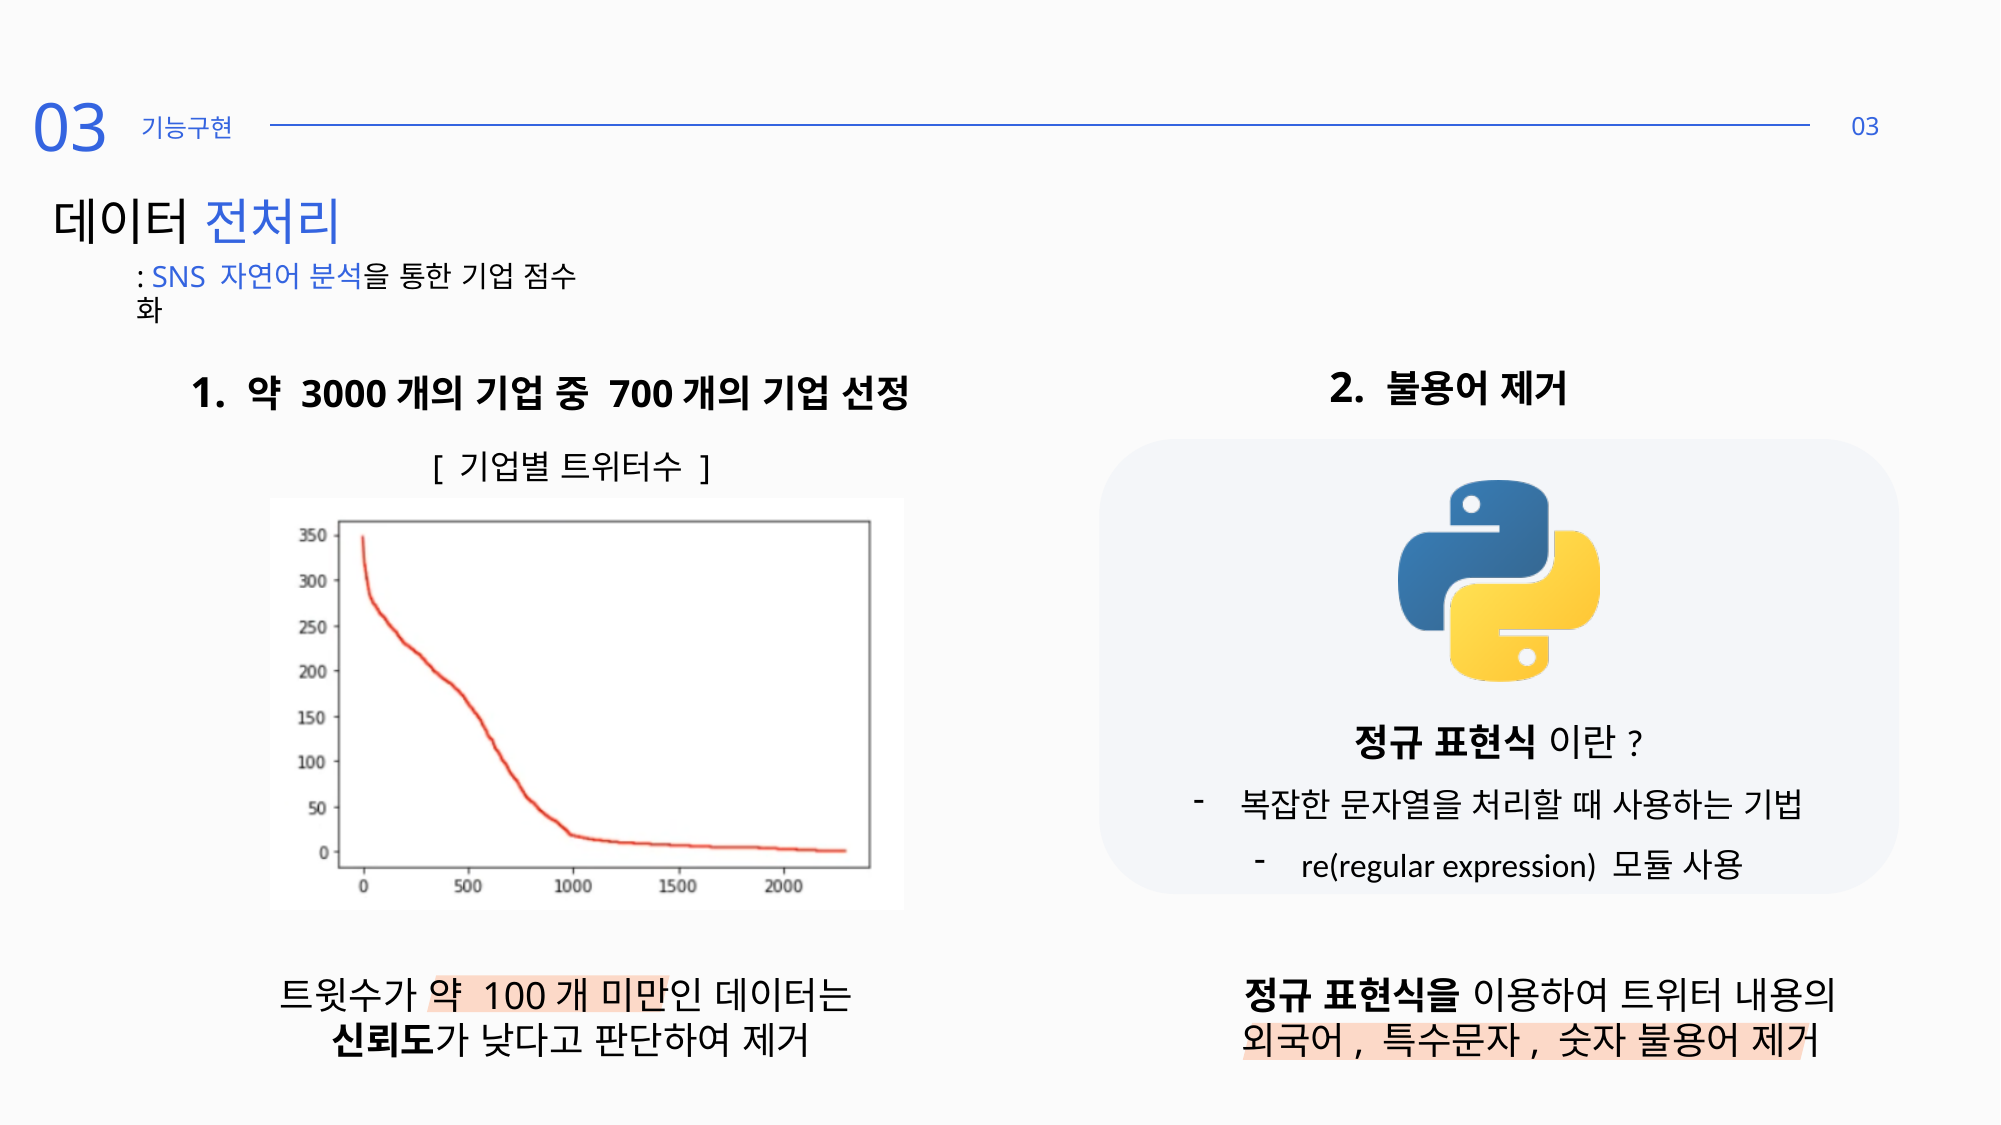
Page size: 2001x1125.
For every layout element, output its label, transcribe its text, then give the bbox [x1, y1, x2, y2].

text_box [ 기업별 트위터수 ] [417, 439, 726, 494]
text_box : SNS 자연어 분석을 통한 기업 점수 화 [121, 250, 624, 336]
text_box 03 [1836, 102, 1895, 148]
text_box 정규 표현식 이란? 복잡한 문자열을 처리할 때 사용하는 기법 re(regular expression) 모듈 사용 [1098, 438, 1901, 896]
text_box 정규 표현식을 이용하여 트위터 내용의 외국어, 특수문자, 숫자 불용어 제거 [1183, 964, 1880, 1070]
picture [1398, 480, 1600, 682]
text_box 2. 불용어 제거 [1314, 353, 1584, 418]
text_box 데이터 전처리 [37, 182, 380, 258]
picture [270, 498, 904, 910]
text_box 03 [17, 77, 179, 172]
text_box 1. 약 3000개의 기업 중 700개의 기업 선정 [175, 358, 926, 424]
text_box 기능구현 [179, 105, 249, 150]
text_box 트윗수가 약 100개 미만인 데이터는 신뢰도가 낮다고 판단하여 제거 [265, 964, 879, 1070]
